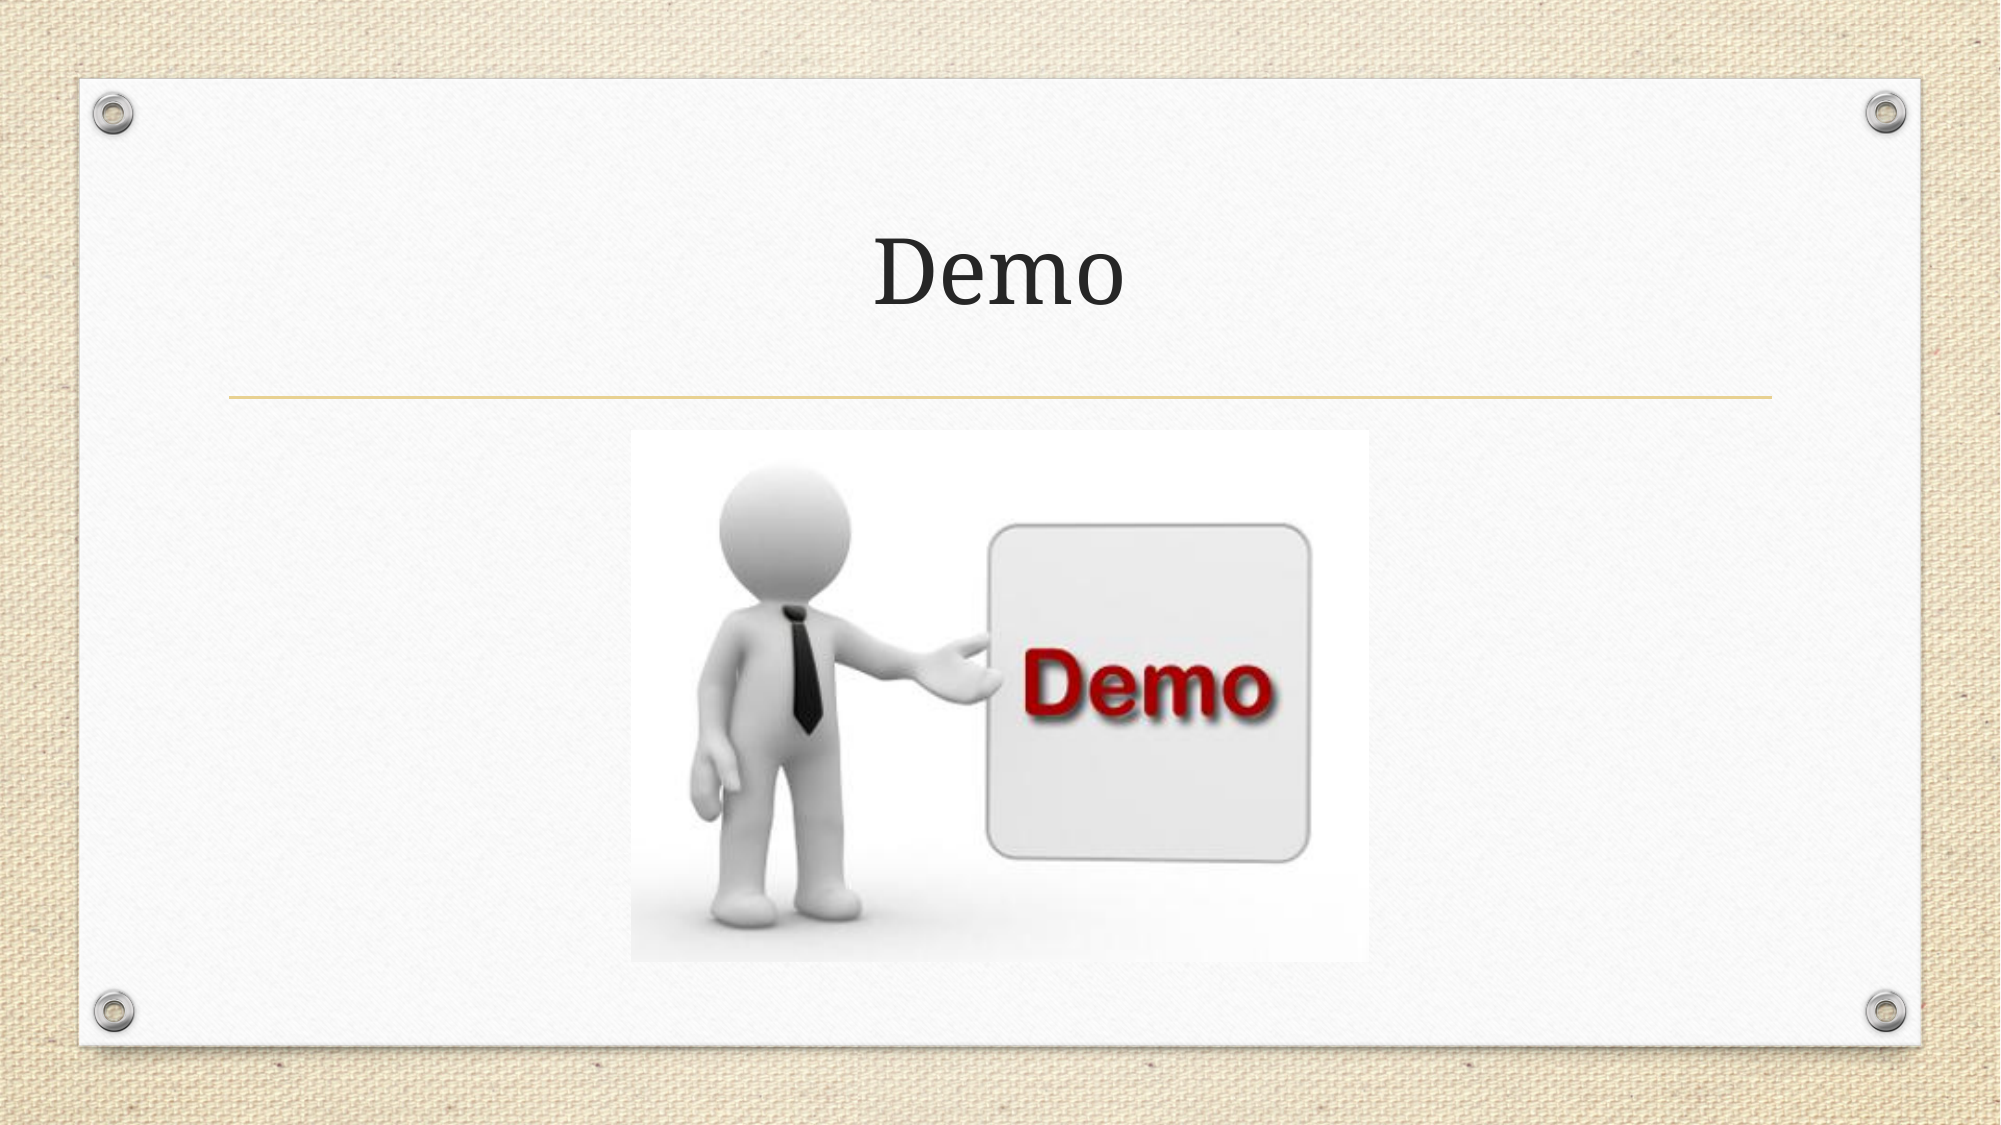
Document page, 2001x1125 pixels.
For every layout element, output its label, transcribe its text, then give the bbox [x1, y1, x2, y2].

picture [0, 0, 2001, 1125]
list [631, 430, 1369, 962]
title Demo [212, 161, 1788, 375]
